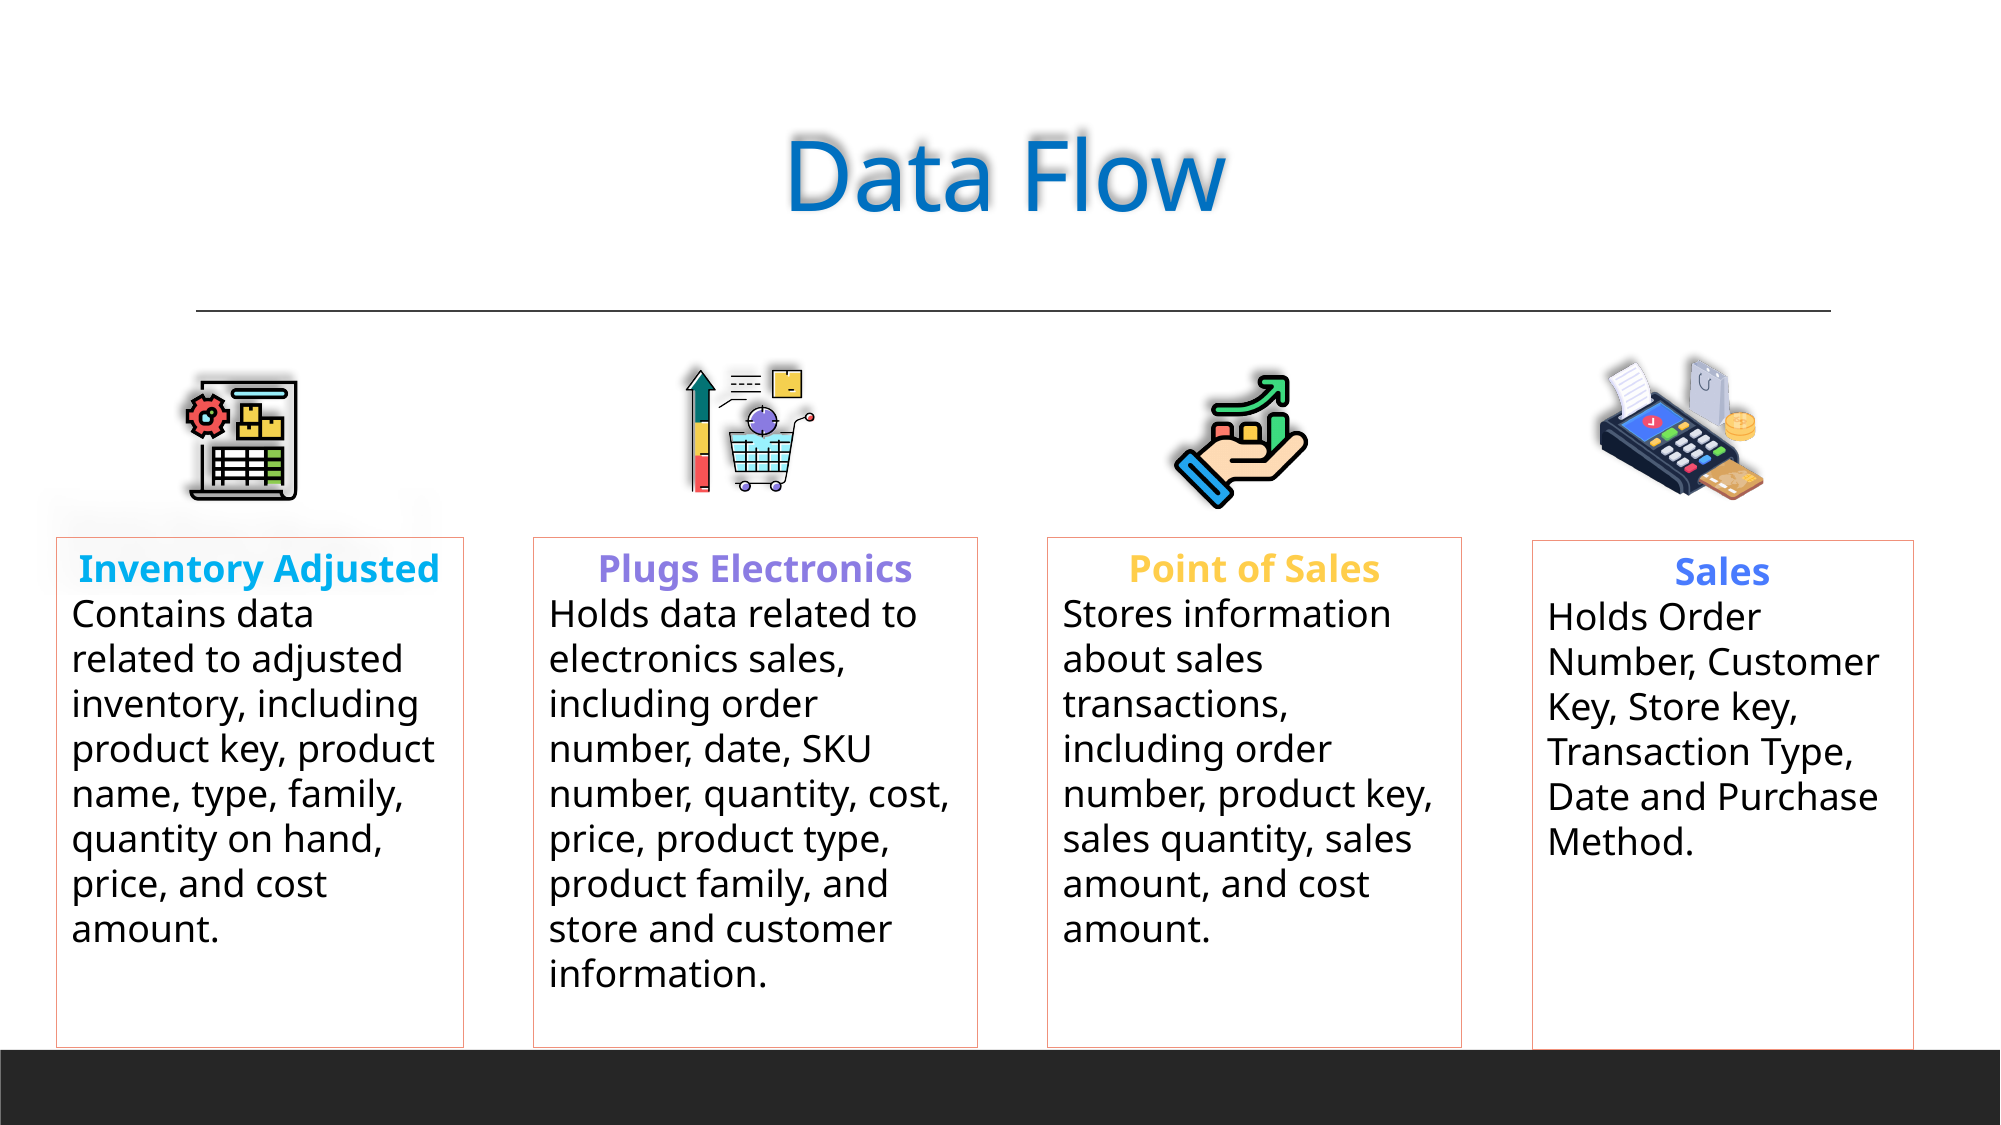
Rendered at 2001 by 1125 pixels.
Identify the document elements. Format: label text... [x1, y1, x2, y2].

picture [1167, 368, 1315, 517]
text_box Inventory Adjusted Contains data related to adjusted inventory, including product key, product name, type, family, quantity on hand, price, and cost amount. [56, 537, 464, 1048]
text_box Point of Sales Stores information about sales transactions, including order number, product key, sales quantity, sales amount, and cost amount. [1047, 537, 1462, 1048]
text_box Sales Holds Order Number, Customer Key, Store key, Transaction Type, Date and Purchase Method. [1532, 540, 1914, 1050]
picture [179, 375, 304, 509]
text_box Plugs Electronics Holds data related to electronics sales, including order number, date, SKU number, quantity, cost, price, product type, product family, and store and customer information. [533, 537, 978, 1048]
title Data Flow [180, 47, 1830, 241]
picture [681, 364, 818, 497]
picture [1593, 356, 1771, 505]
